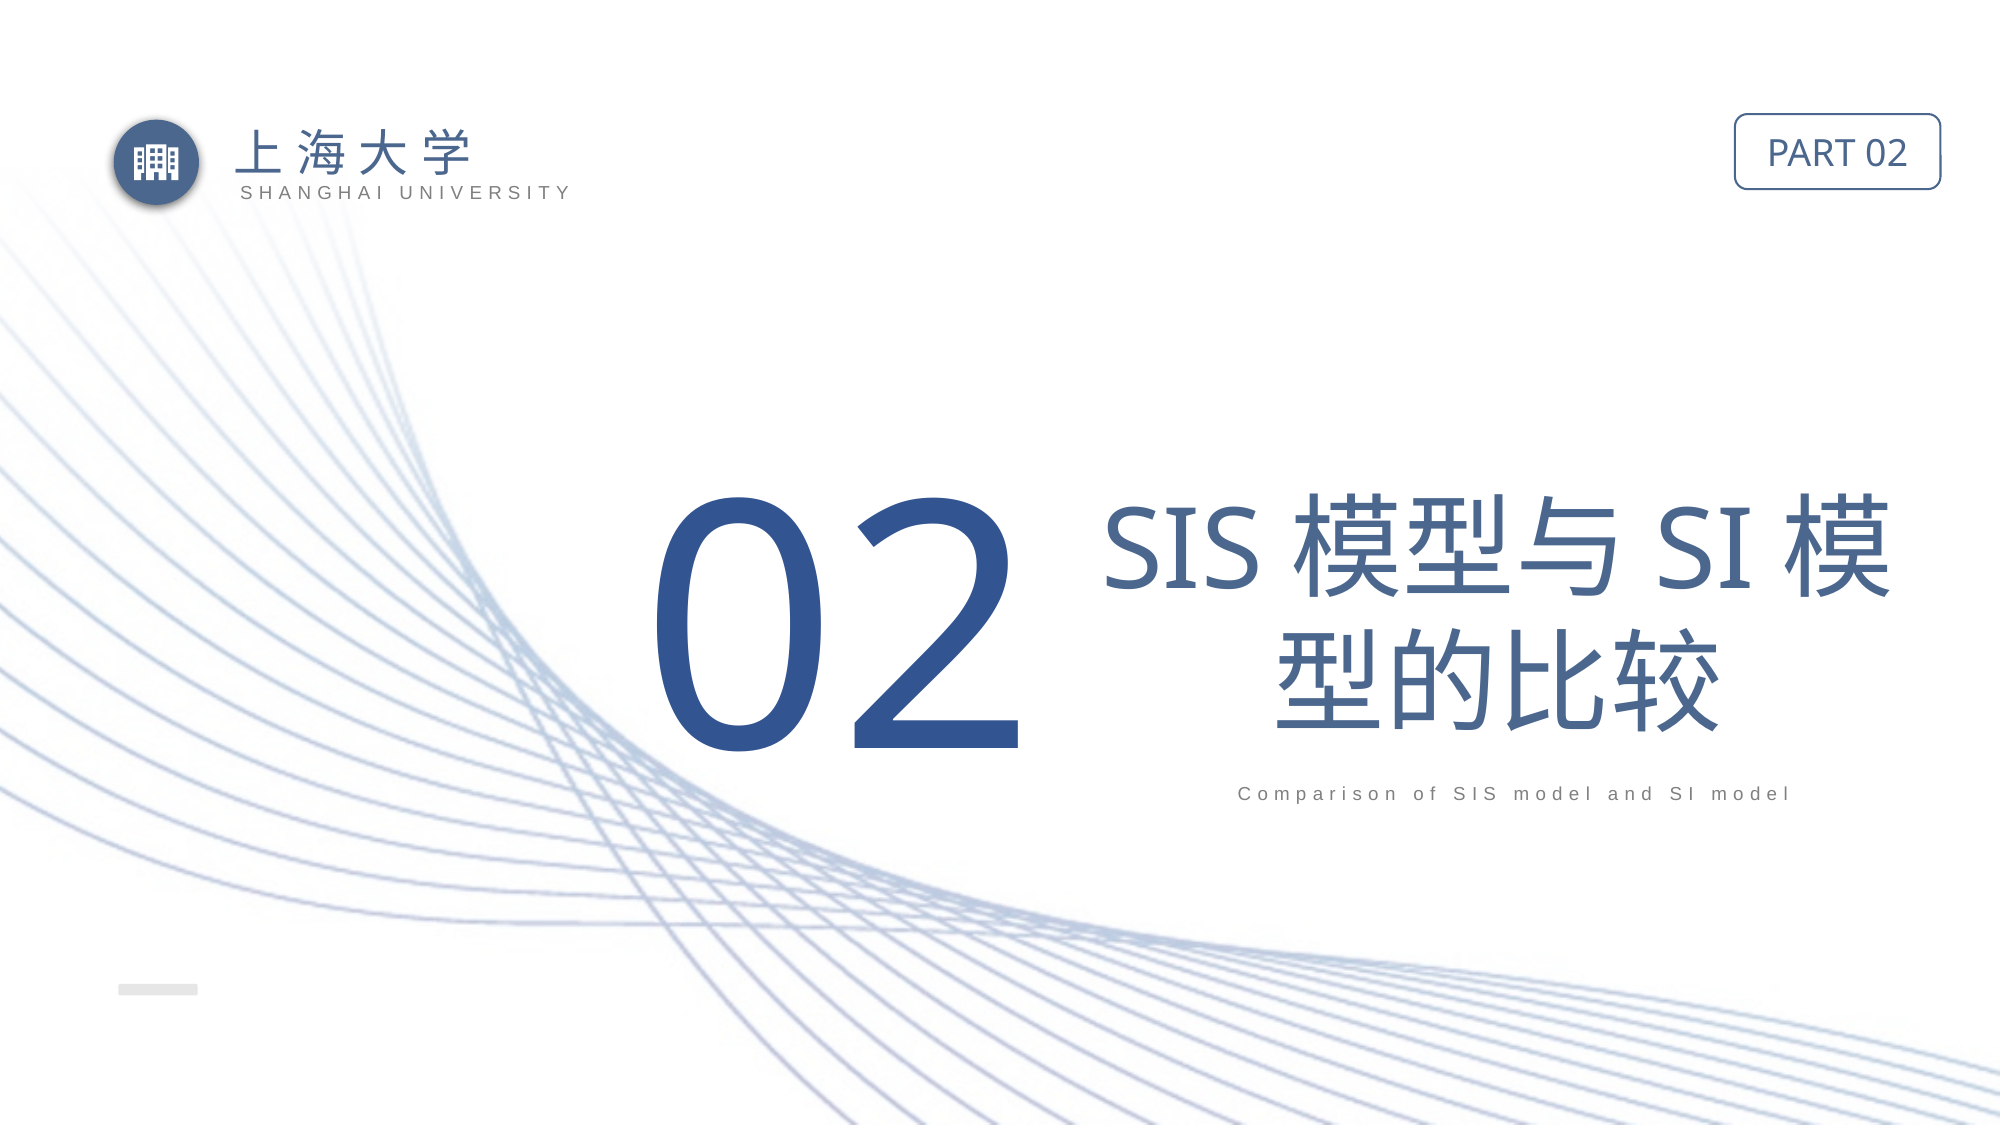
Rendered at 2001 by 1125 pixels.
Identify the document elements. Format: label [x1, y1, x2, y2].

text_box [113, 119, 199, 205]
text_box [219, 114, 961, 211]
text_box [0, 0, 2000, 1125]
